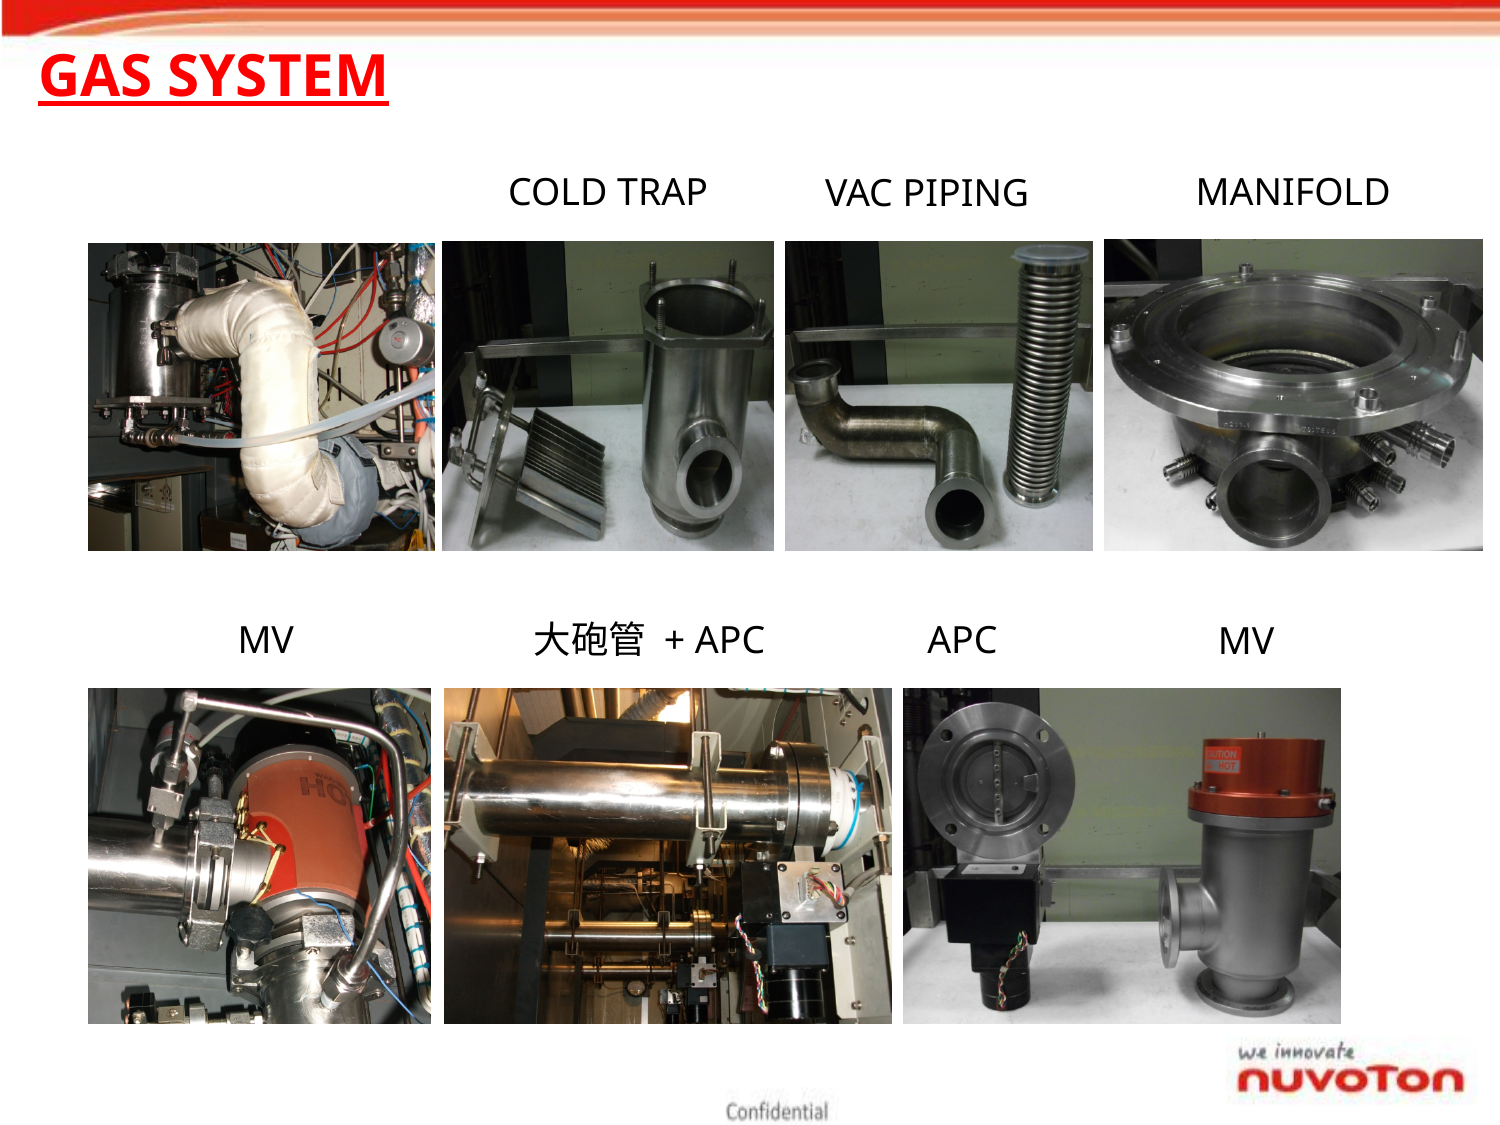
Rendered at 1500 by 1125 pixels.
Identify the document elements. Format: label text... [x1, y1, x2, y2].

text_box MANIFOLD [1175, 160, 1412, 221]
text_box COLD TRAP [490, 160, 727, 221]
text_box VAC PIPING [790, 161, 1074, 222]
text_box APC [903, 608, 1022, 668]
text_box MV [147, 608, 384, 668]
text_box 大砲管 + APC [513, 608, 786, 668]
picture [1, 0, 1500, 1125]
text_box MV [1186, 609, 1306, 670]
text_box GAS SYSTEM [23, 31, 443, 116]
